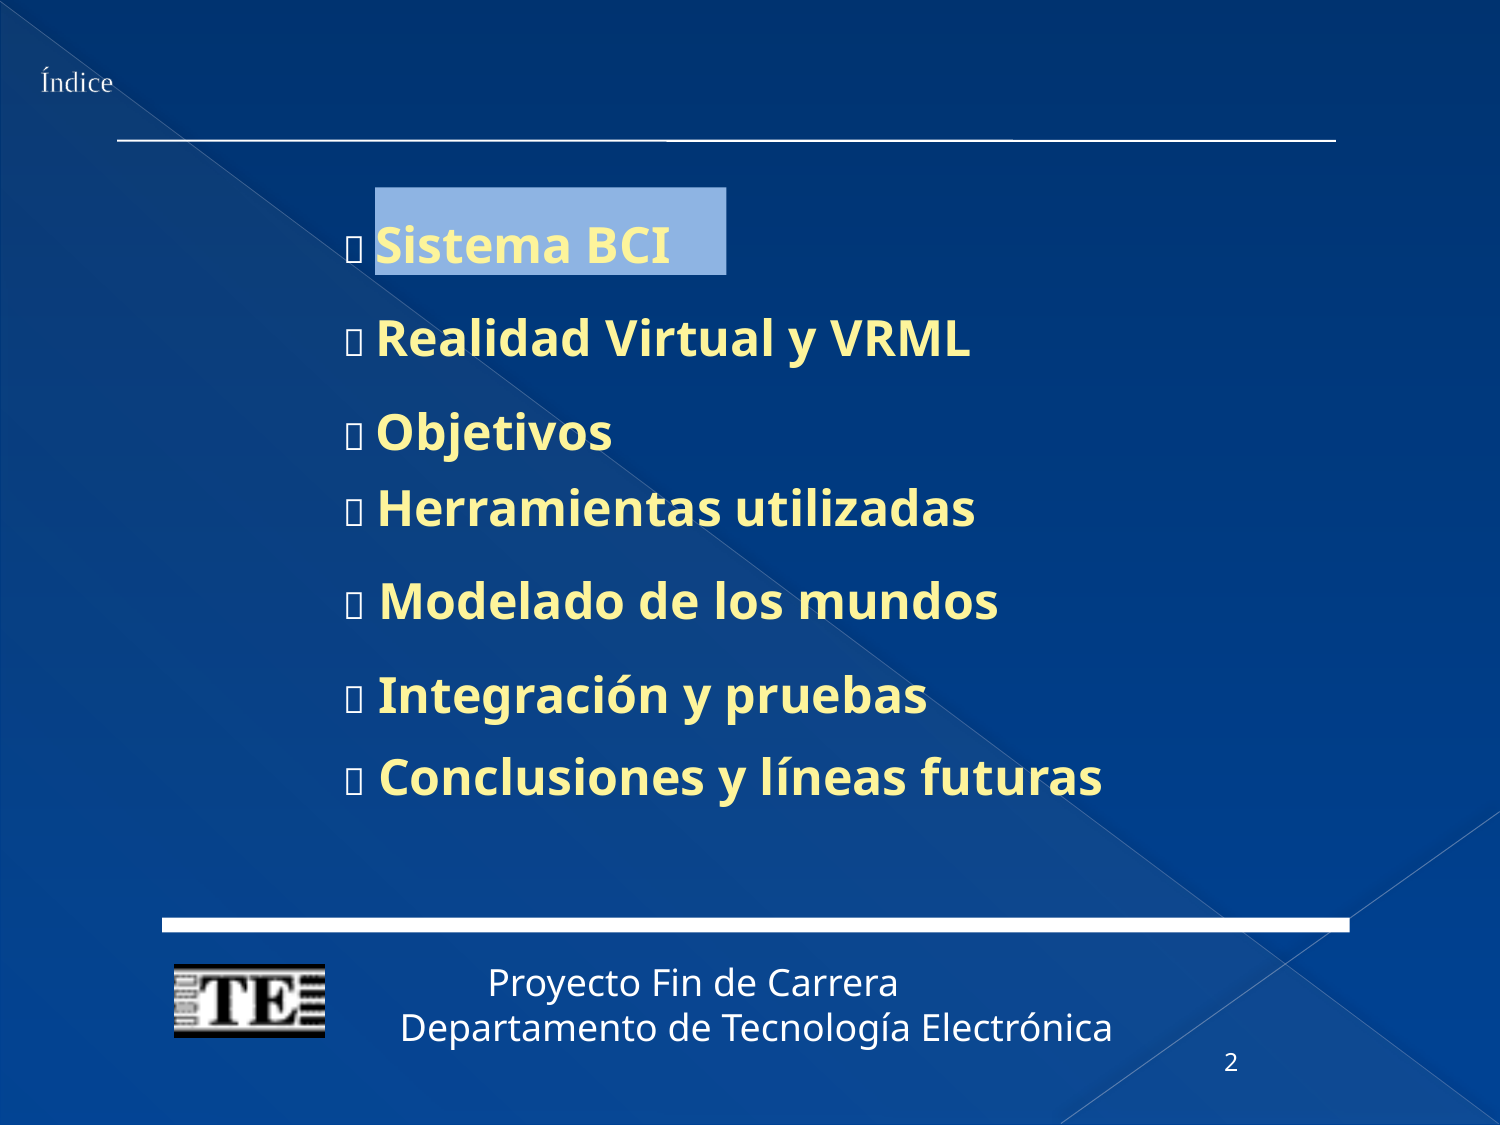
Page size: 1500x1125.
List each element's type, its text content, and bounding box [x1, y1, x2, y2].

text_box  Conclusiones y líneas futuras [328, 738, 1305, 813]
text_box  Objetivos [328, 363, 1301, 468]
title Índice [0, 23, 1350, 141]
text_box  Sistema BCI [328, 175, 1035, 269]
text_box  Herramientas utilizadas [328, 468, 1317, 544]
picture [174, 964, 325, 1038]
text_box  Integración y pruebas [328, 656, 1305, 731]
list [82, 58, 1432, 914]
slide_number 2 [1074, 1012, 1388, 1088]
text_box  Modelado de los mundos [328, 562, 1305, 638]
text_box  Realidad Virtual y VRML [328, 269, 1293, 363]
